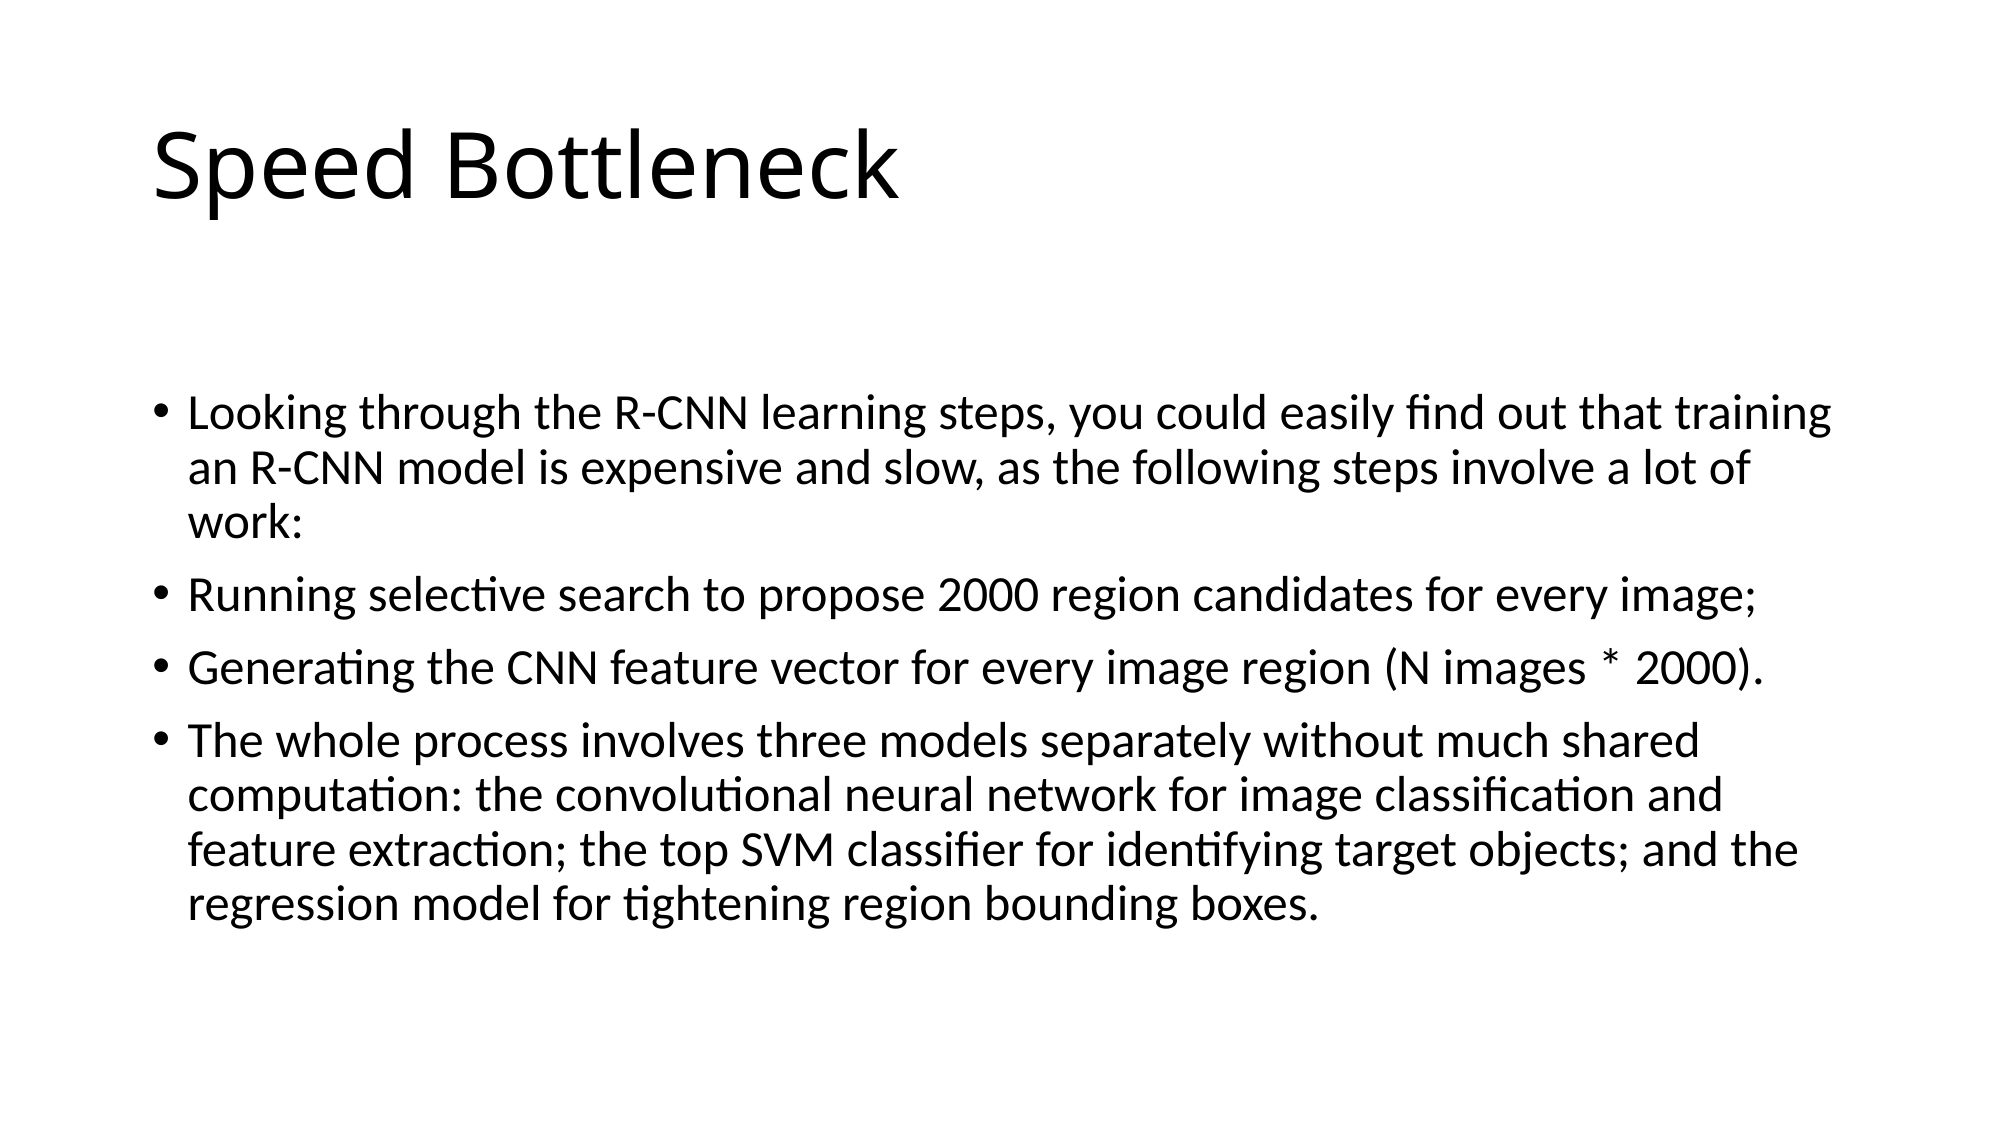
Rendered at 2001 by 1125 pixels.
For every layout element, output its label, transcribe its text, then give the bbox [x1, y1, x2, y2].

list Looking through the R-CNN learning steps, you could easily find out that training an R-CNN model is expensive and slow, as the following steps involve a lot of work: Running selective search to propose 2000 region candidates for every image; Generating the CNN feature vector for every image region (N images * 2000). The whole process involves three models separately without much shared computation: the convolutional neural network for image classification and feature extraction; the top SVM classifier for identifying target objects; and the regression model for tightening region bounding boxes. [137, 299, 1863, 1014]
title Speed Bottleneck [137, 59, 1863, 278]
